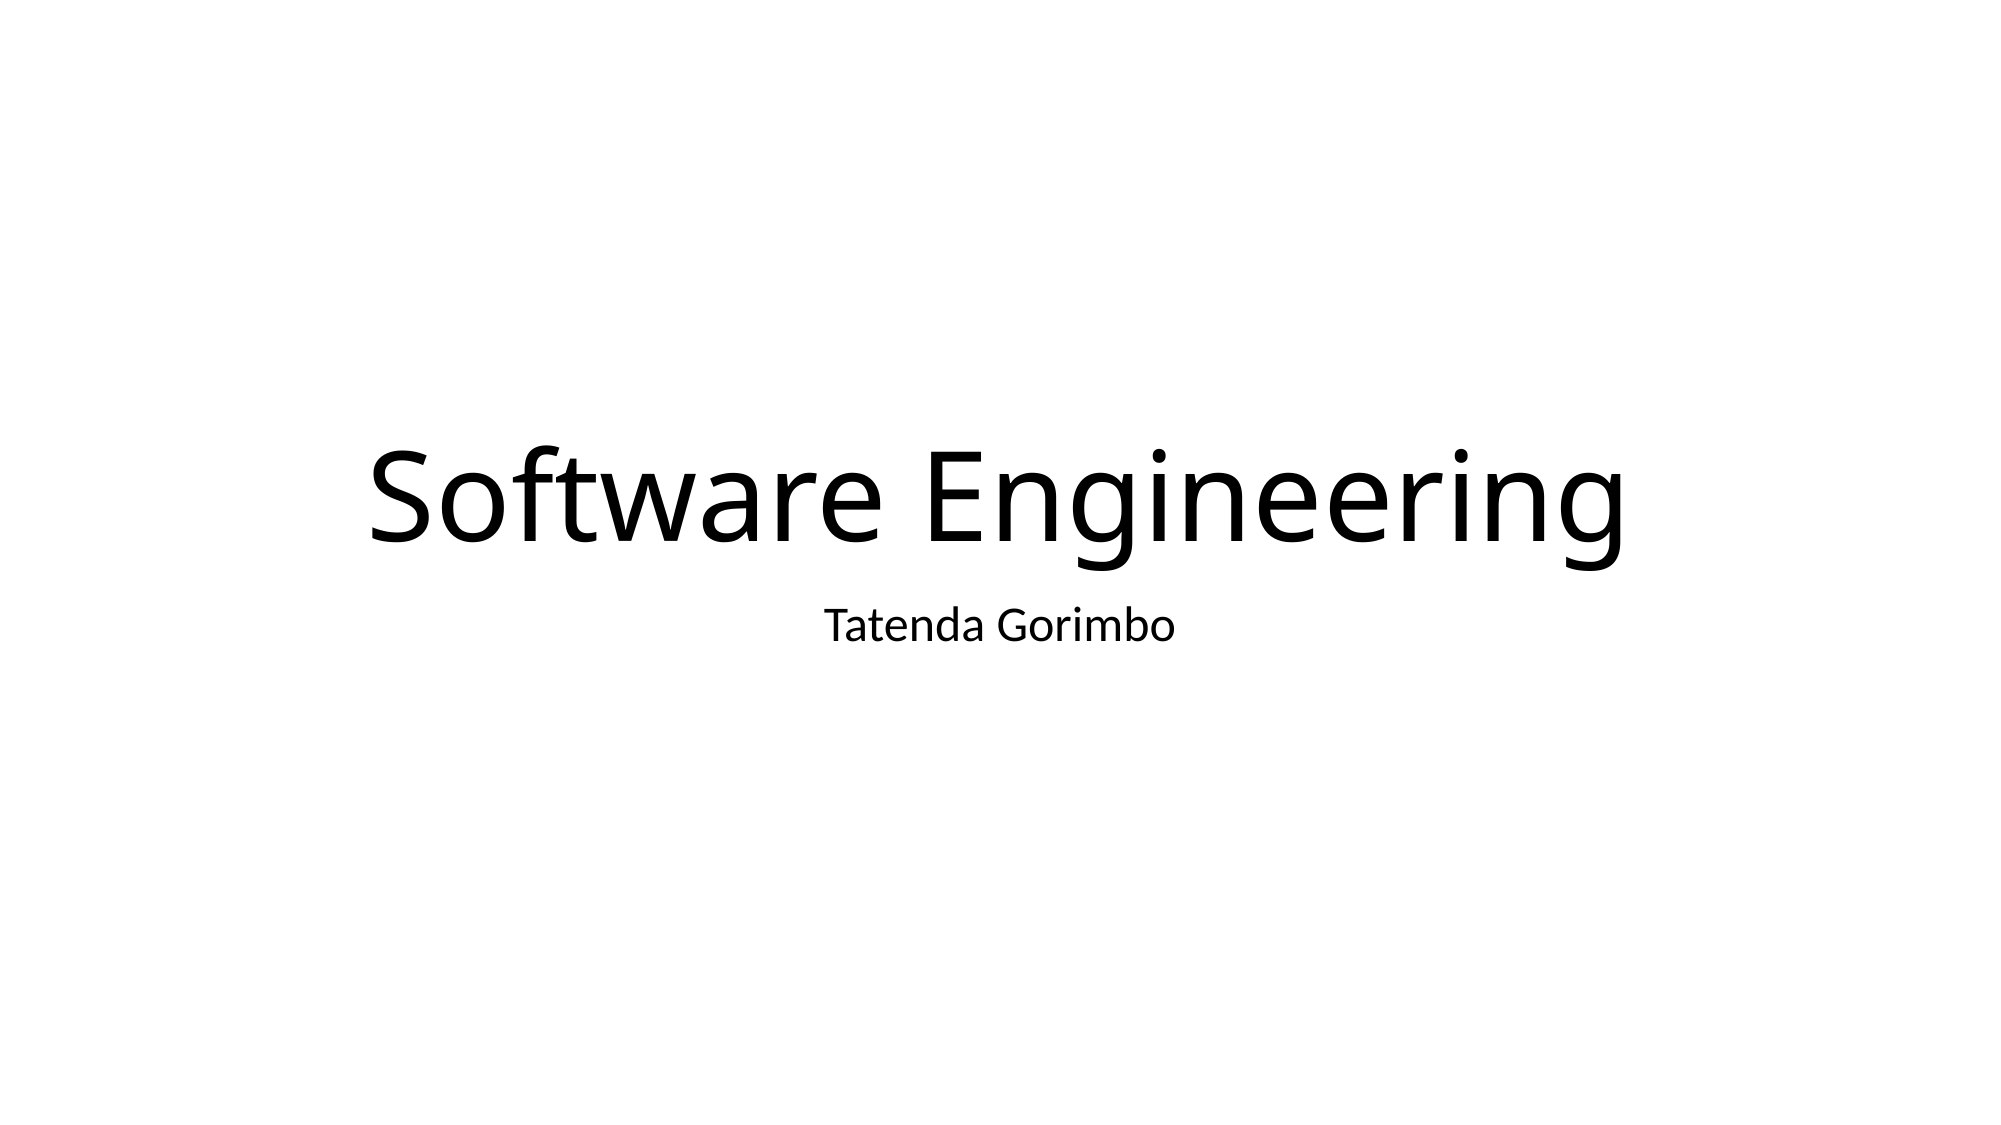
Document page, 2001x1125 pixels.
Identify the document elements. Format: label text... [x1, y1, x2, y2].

subtitle Tatenda Gorimbo [249, 590, 1750, 863]
title Software Engineering [249, 184, 1750, 576]
